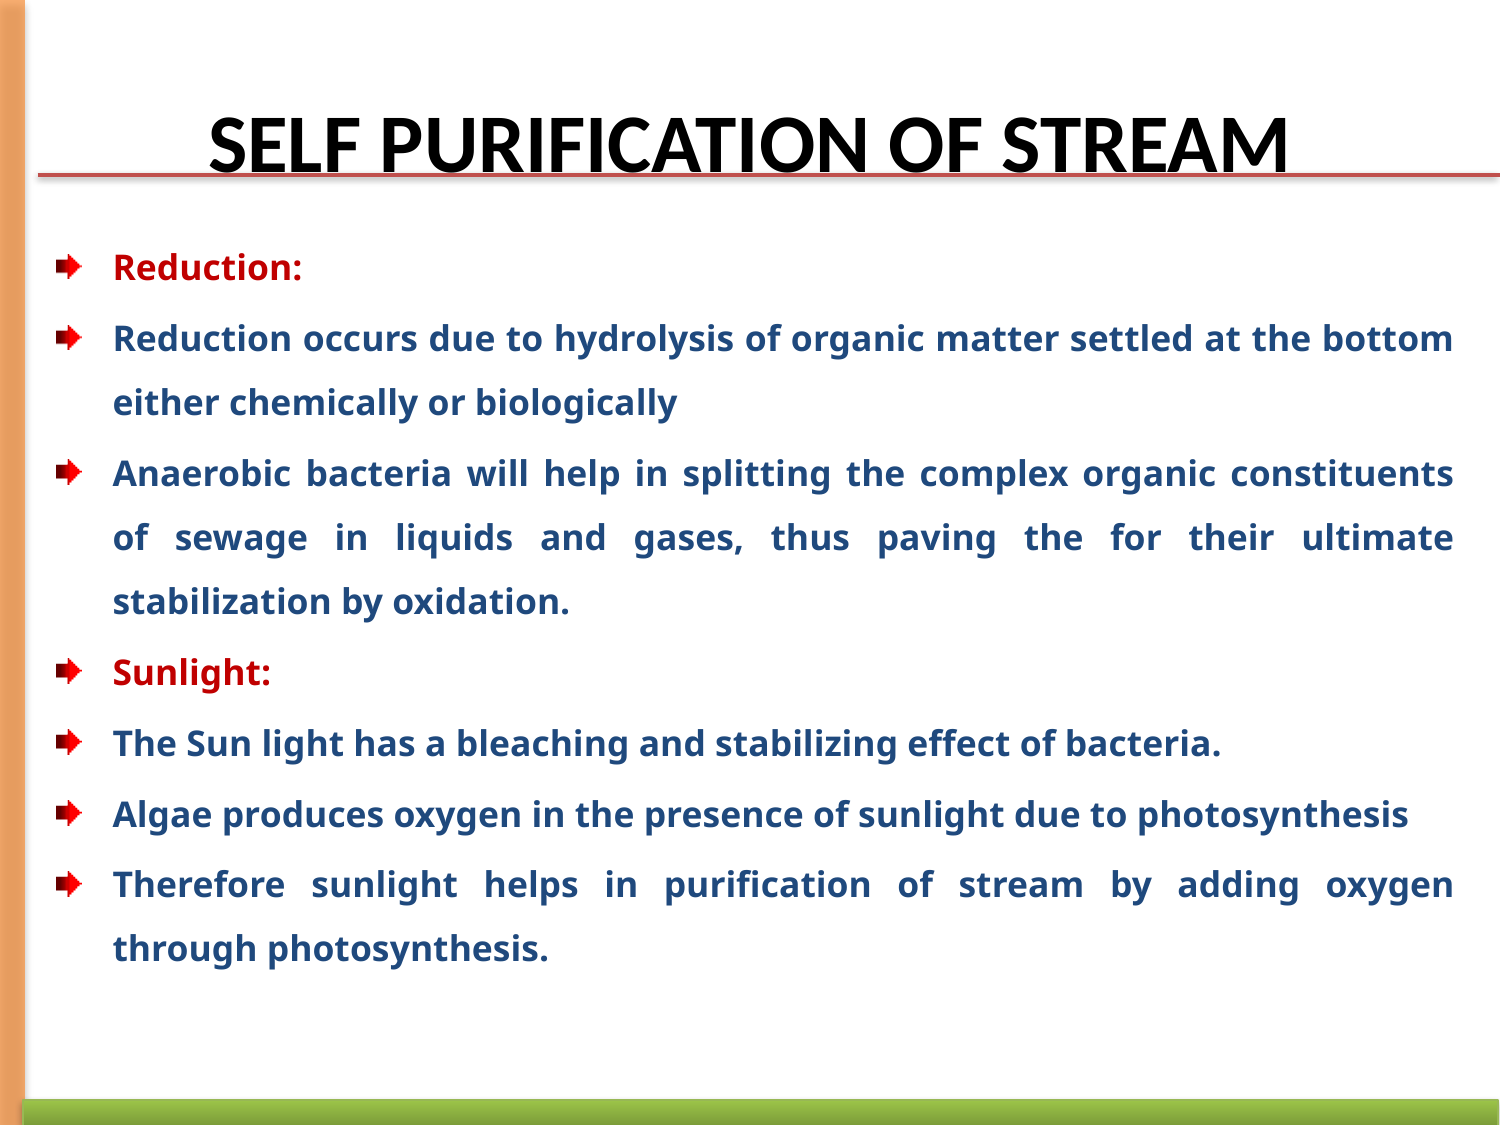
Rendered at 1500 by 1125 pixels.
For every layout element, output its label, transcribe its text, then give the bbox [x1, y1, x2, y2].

picture [56, 871, 82, 897]
title SELF PURIFICATION OF STREAM [75, 45, 1425, 233]
picture [56, 658, 82, 684]
list Reduction: Reduction occurs due to hydrolysis of organic matter settled at the bottom either chemically or biologically Anaerobic bacteria will help in splitting the complex organic constituents of sewage in liquids and gases, thus paving the for their ultimate stabilization by oxidation. Sunlight: The Sun light has a bleaching and stabilizing effect of bacteria. Algae produces oxygen in the presence of sunlight due to photosynthesis Therefore sunlight helps in purification of stream by adding oxygen through photosynthesis. [41, 208, 1471, 1080]
picture [56, 459, 82, 485]
picture [56, 729, 82, 755]
picture [56, 800, 82, 826]
picture [56, 254, 82, 279]
picture [56, 325, 82, 350]
